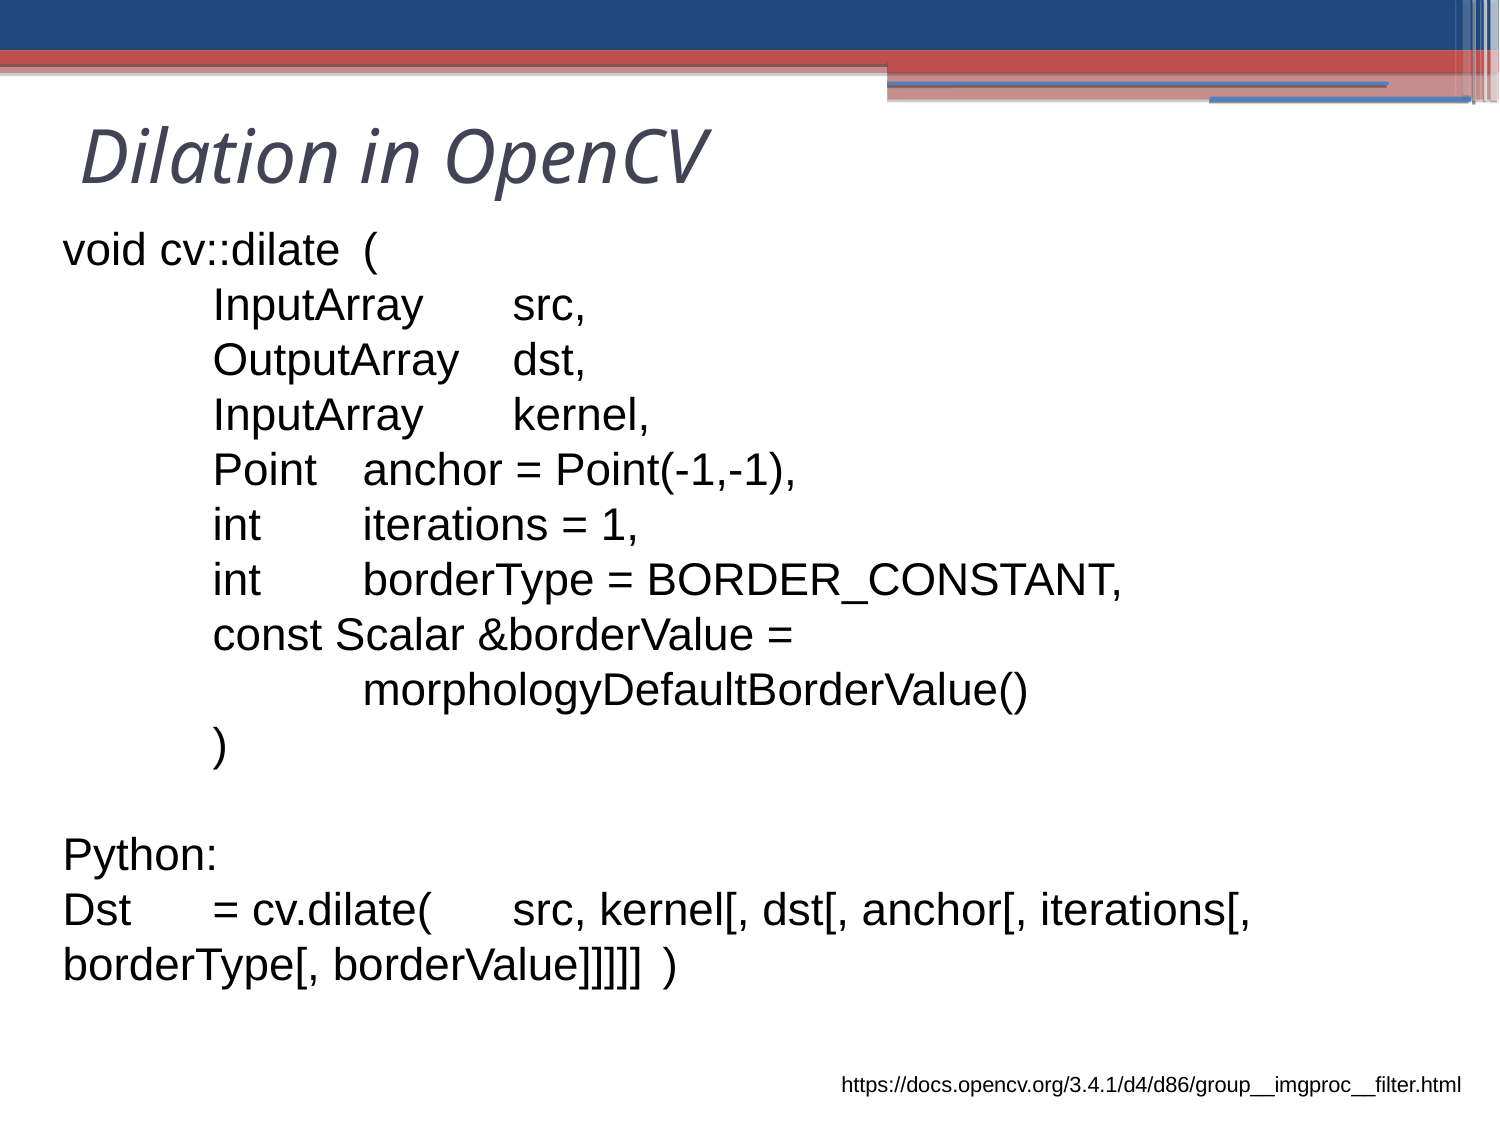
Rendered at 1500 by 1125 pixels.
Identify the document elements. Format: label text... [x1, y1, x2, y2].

text_box Dilation in OpenCV [64, 66, 1414, 241]
text_box void cv::dilate ( InputArray src, OutputArray dst, InputArray kernel, Point anchor = Point(-1,-1), int iterations = 1, int borderType = BORDER_CONSTANT, const Scalar &borderValue = morphologyDefaultBorderValue() ) Python: Dst = cv.dilate( src, kernel[, dst[, anchor[, iterations[, borderType[, borderValue]]]]] ) [47, 212, 1355, 1019]
text_box https://docs.opencv.org/3.4.1/d4/d86/group__imgproc__filter.html [826, 1062, 1478, 1102]
